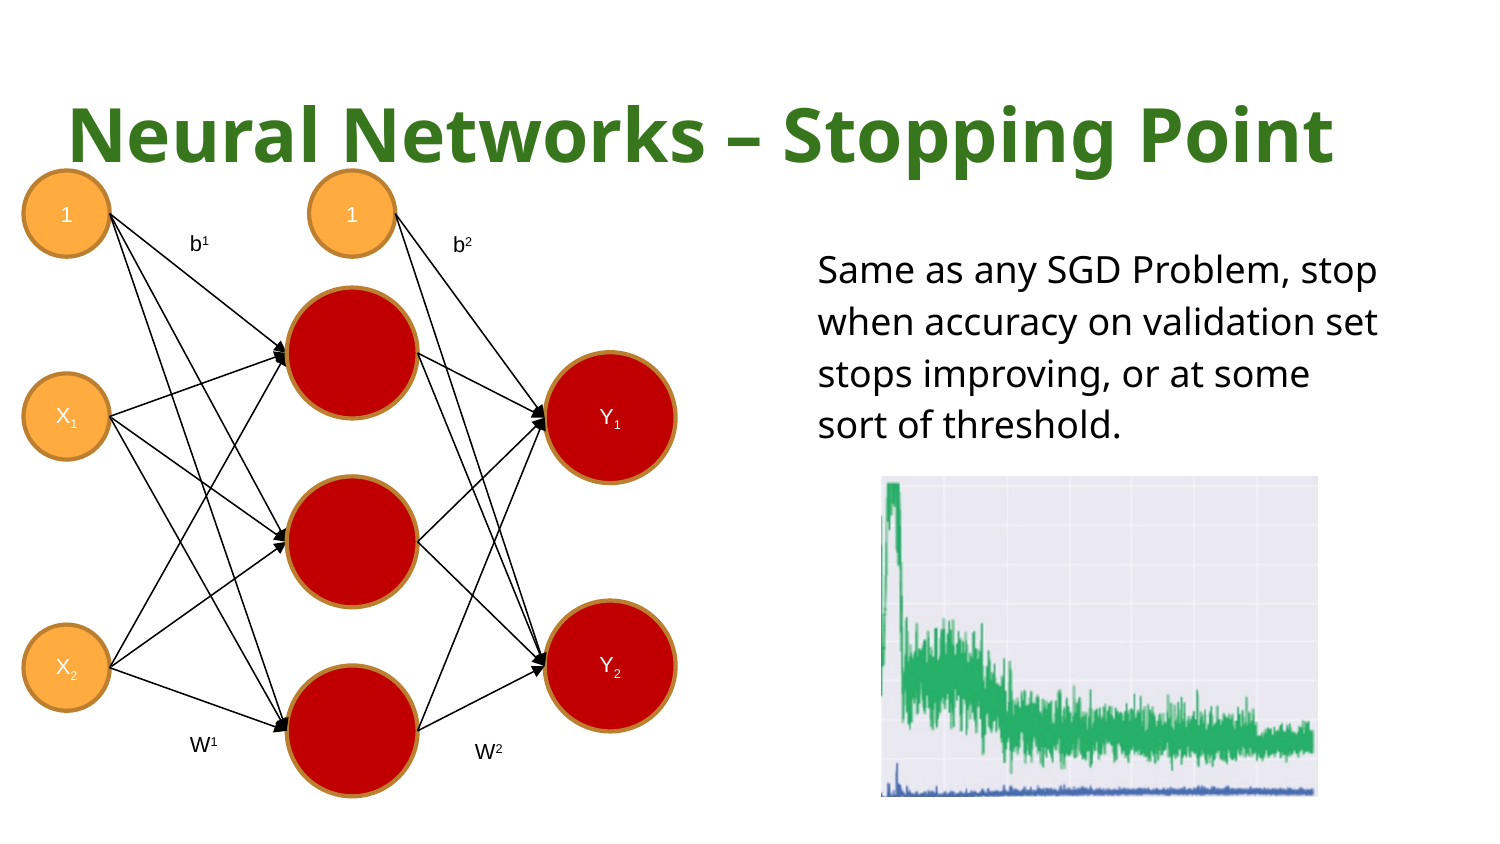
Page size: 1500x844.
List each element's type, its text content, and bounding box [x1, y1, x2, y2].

picture [881, 476, 1318, 797]
text_box X2 [21, 622, 103, 713]
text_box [417, 673, 545, 732]
text_box Y2 [552, 598, 678, 734]
text_box [292, 474, 389, 610]
list Same as any SGD Problem, stop when accuracy on validation set stops improving, or at some sort of threshold. [802, 224, 1397, 844]
text_box 1 [21, 168, 112, 259]
text_box 1 [306, 168, 398, 259]
text_box W2 [460, 740, 533, 772]
title Neural Networks – Stopping Point [51, 72, 1449, 167]
text_box W1 [175, 740, 248, 765]
text_box [292, 285, 388, 421]
text_box Y1 [552, 350, 678, 486]
text_box X1 [21, 371, 102, 462]
text_box [285, 663, 420, 799]
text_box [109, 213, 287, 667]
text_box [395, 213, 545, 667]
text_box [109, 667, 287, 732]
